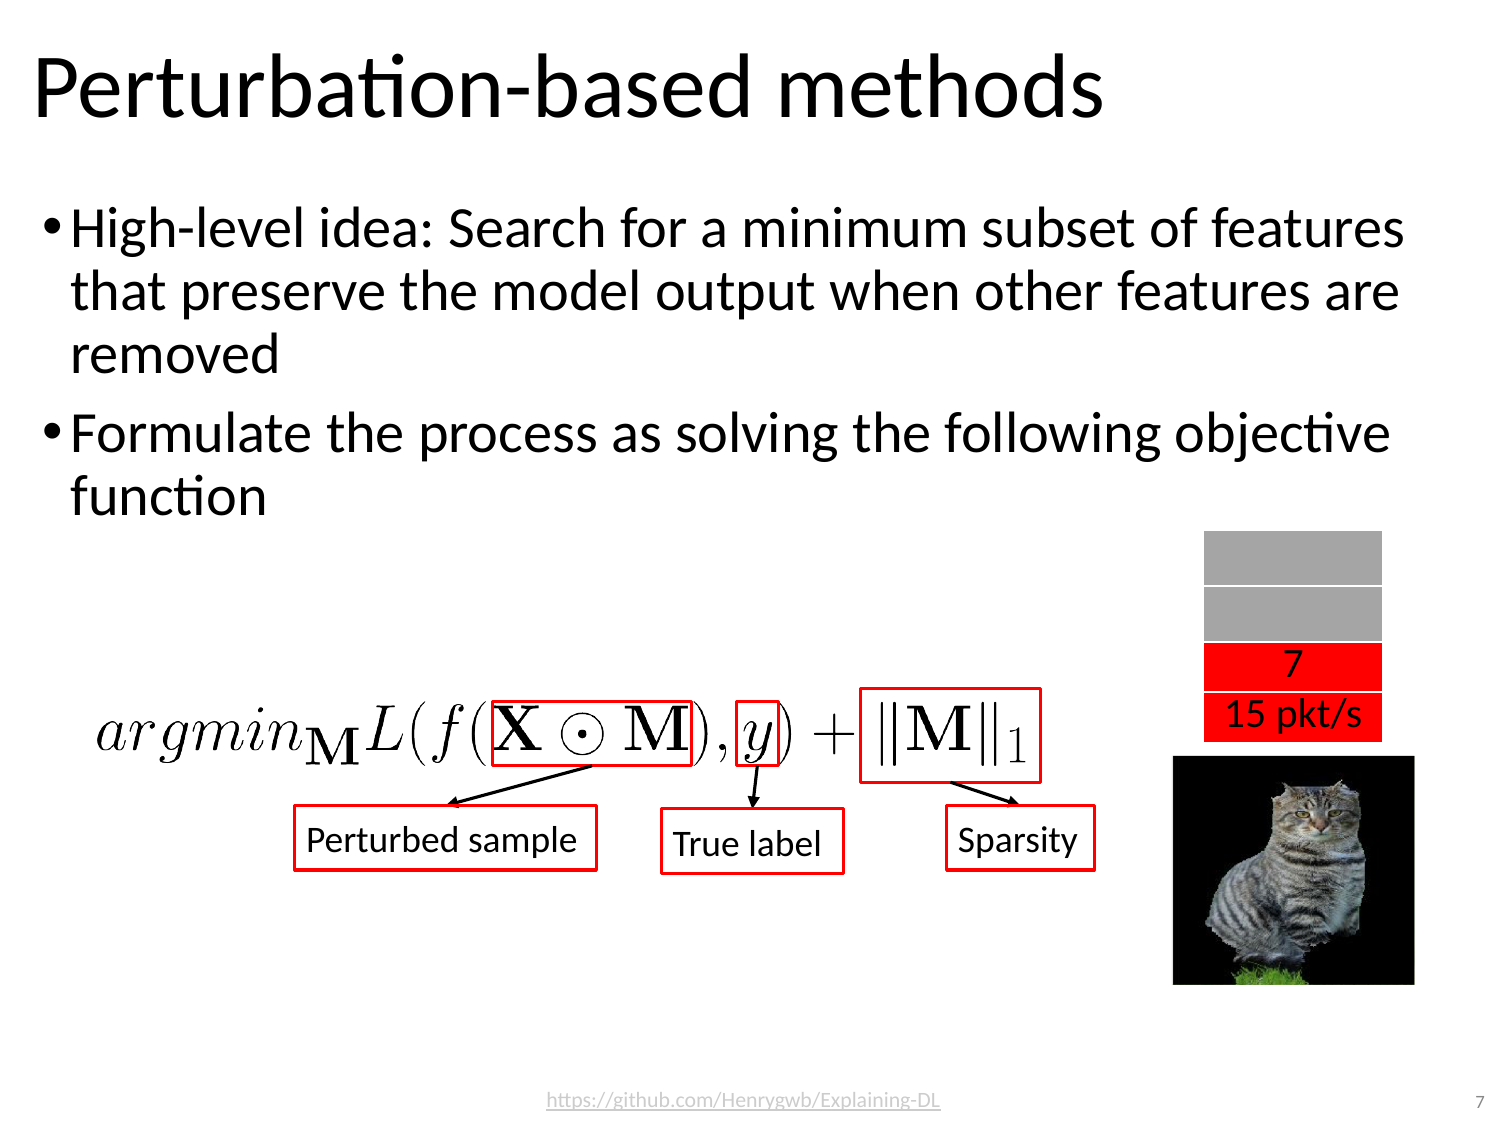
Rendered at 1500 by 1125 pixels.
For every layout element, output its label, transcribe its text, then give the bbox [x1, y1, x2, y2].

table_header [1204, 531, 1382, 585]
list High-level idea: Search for a minimum subset of features that preserve the model output when other features are removed Formulate the process as solving the following objective function [31, 191, 1455, 728]
table_cell 7 [1204, 643, 1382, 691]
picture [97, 701, 1026, 767]
table_cell [1204, 587, 1382, 641]
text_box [950, 782, 1021, 806]
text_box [752, 765, 758, 810]
picture [1170, 753, 1416, 987]
text_box https://github.com/Henrygwb/Explaining-DL [535, 1074, 965, 1120]
text_box Perturbed sample [294, 805, 597, 871]
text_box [445, 765, 593, 806]
text_box Sparsity [946, 805, 1095, 871]
text_box True label [661, 808, 844, 874]
title Perturbation-based methods [21, 5, 1315, 169]
slide_number 7 [1158, 1078, 1497, 1124]
table_cell 15 pkt/s [1204, 693, 1382, 742]
text_box [860, 688, 1041, 783]
